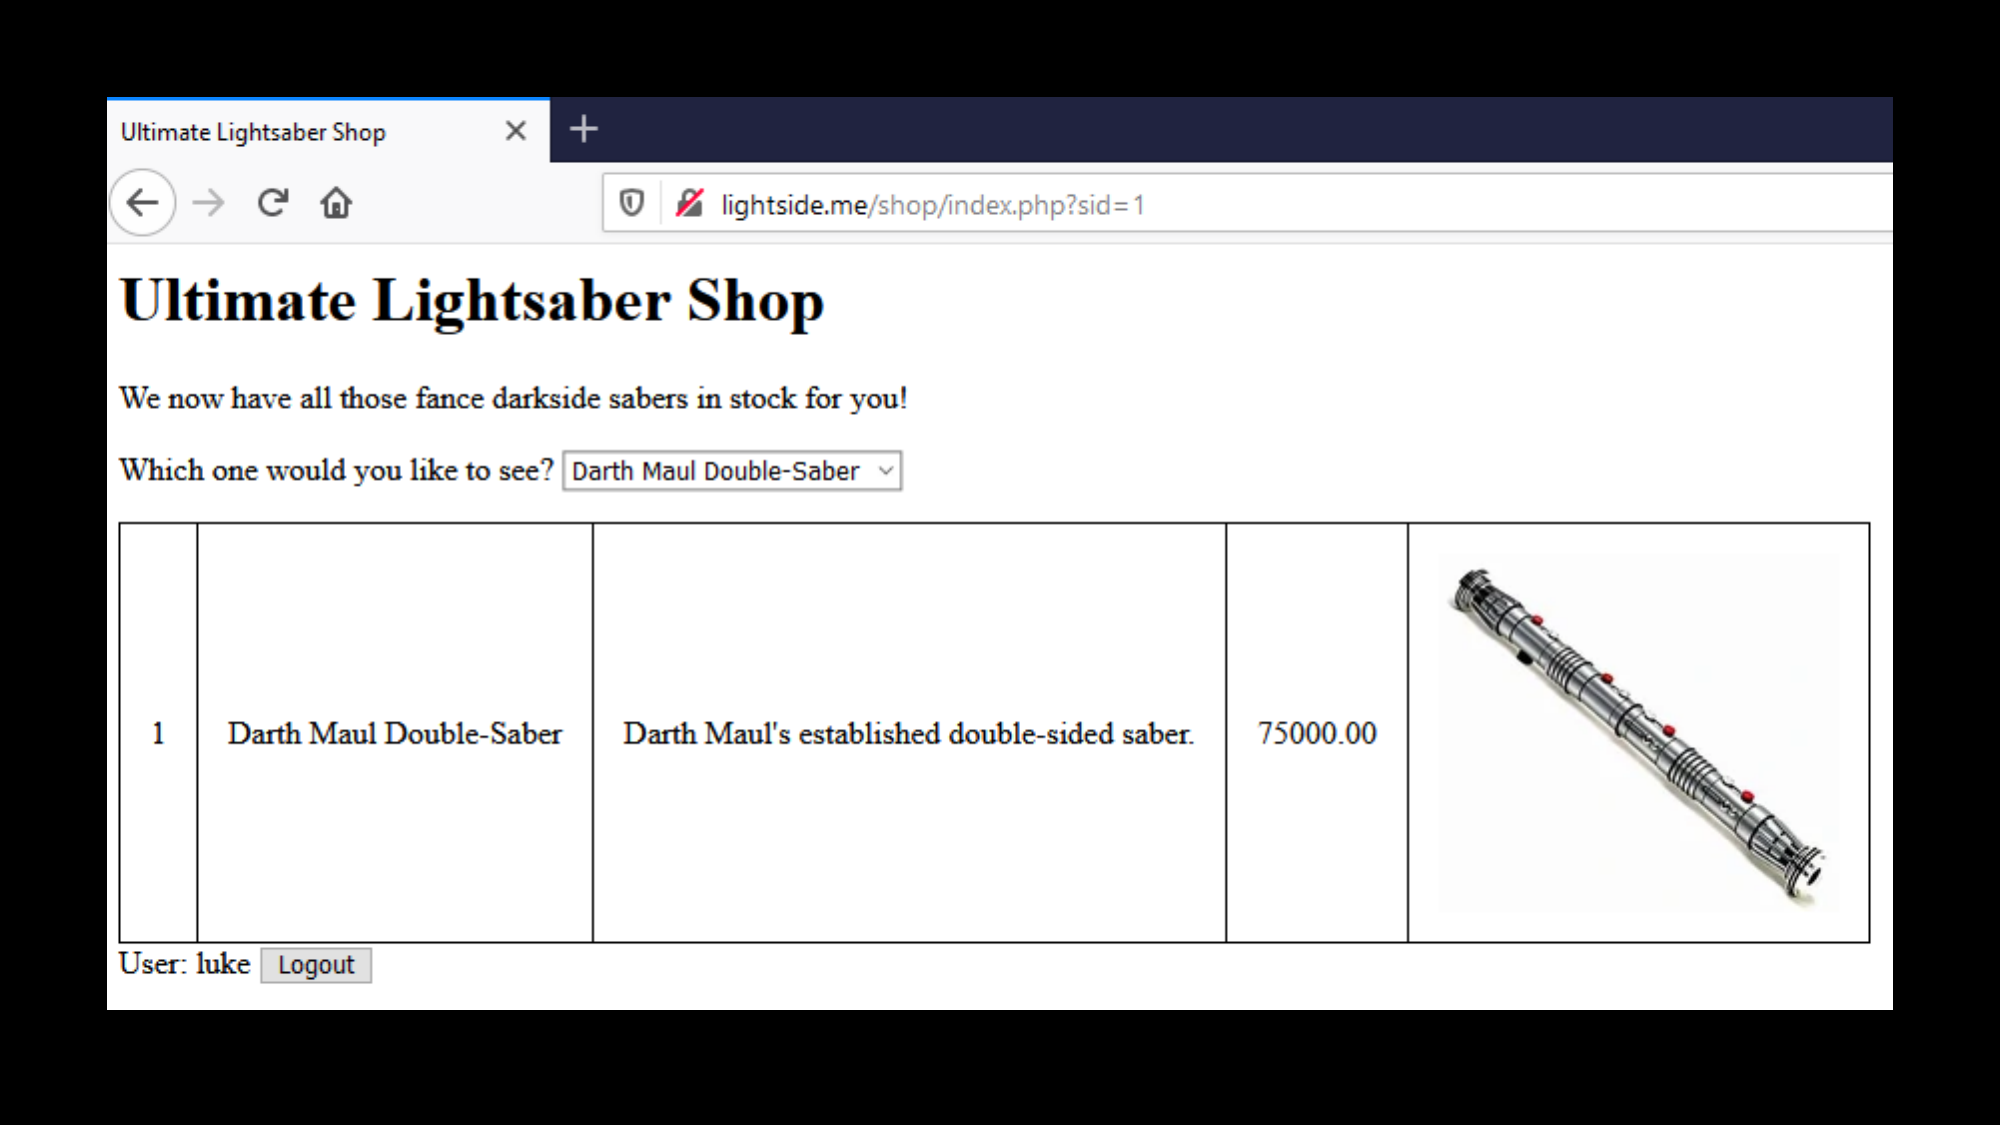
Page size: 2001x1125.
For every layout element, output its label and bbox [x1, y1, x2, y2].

picture [107, 97, 1893, 1010]
